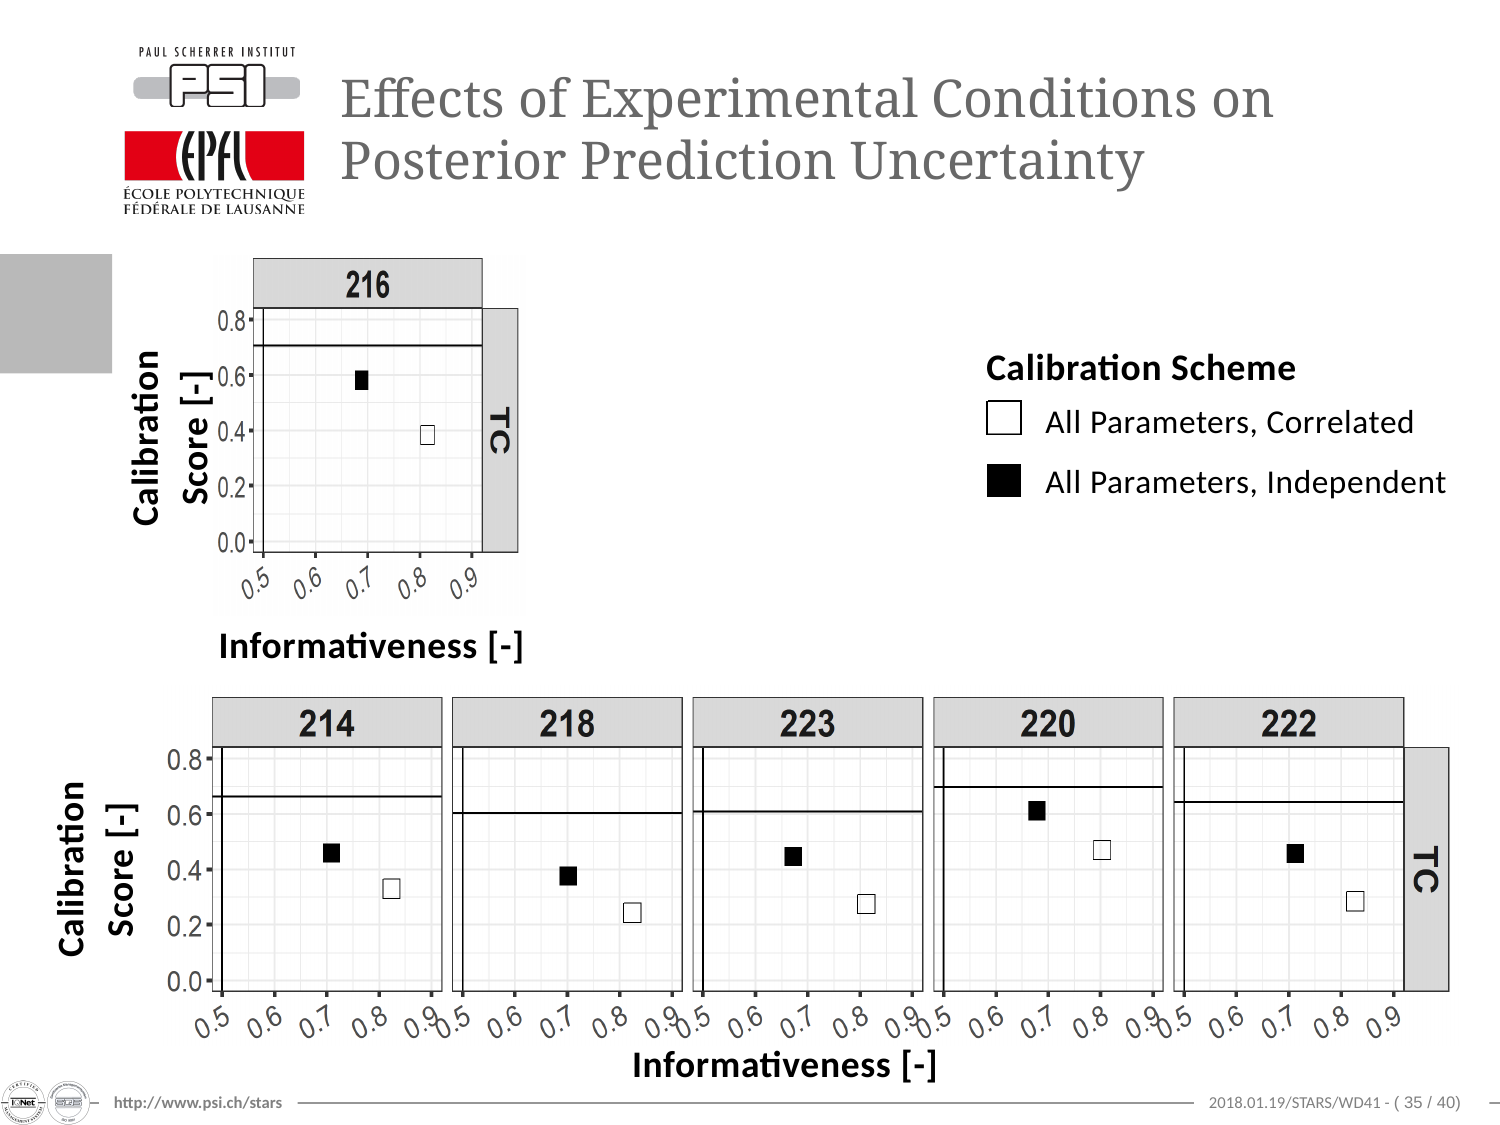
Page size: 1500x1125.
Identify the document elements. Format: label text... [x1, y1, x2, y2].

picture [212, 255, 526, 616]
text_box Informativeness [-] [171, 1054, 1400, 1086]
text_box All Parameters, Independent [1045, 444, 1459, 512]
text_box Calibration Score [-] [41, 751, 154, 988]
picture [159, 685, 1459, 1046]
text_box Calibration Scheme [986, 326, 1459, 401]
picture [977, 385, 1034, 515]
text_box Calibration Score [-] [112, 290, 206, 586]
text_box Informativeness [-] [215, 619, 529, 667]
text_box All Parameters, Correlated [1045, 385, 1459, 444]
picture [0, 1080, 90, 1125]
title Effects of Experimental Conditions on Posterior Prediction Uncertainty [340, 47, 1459, 209]
